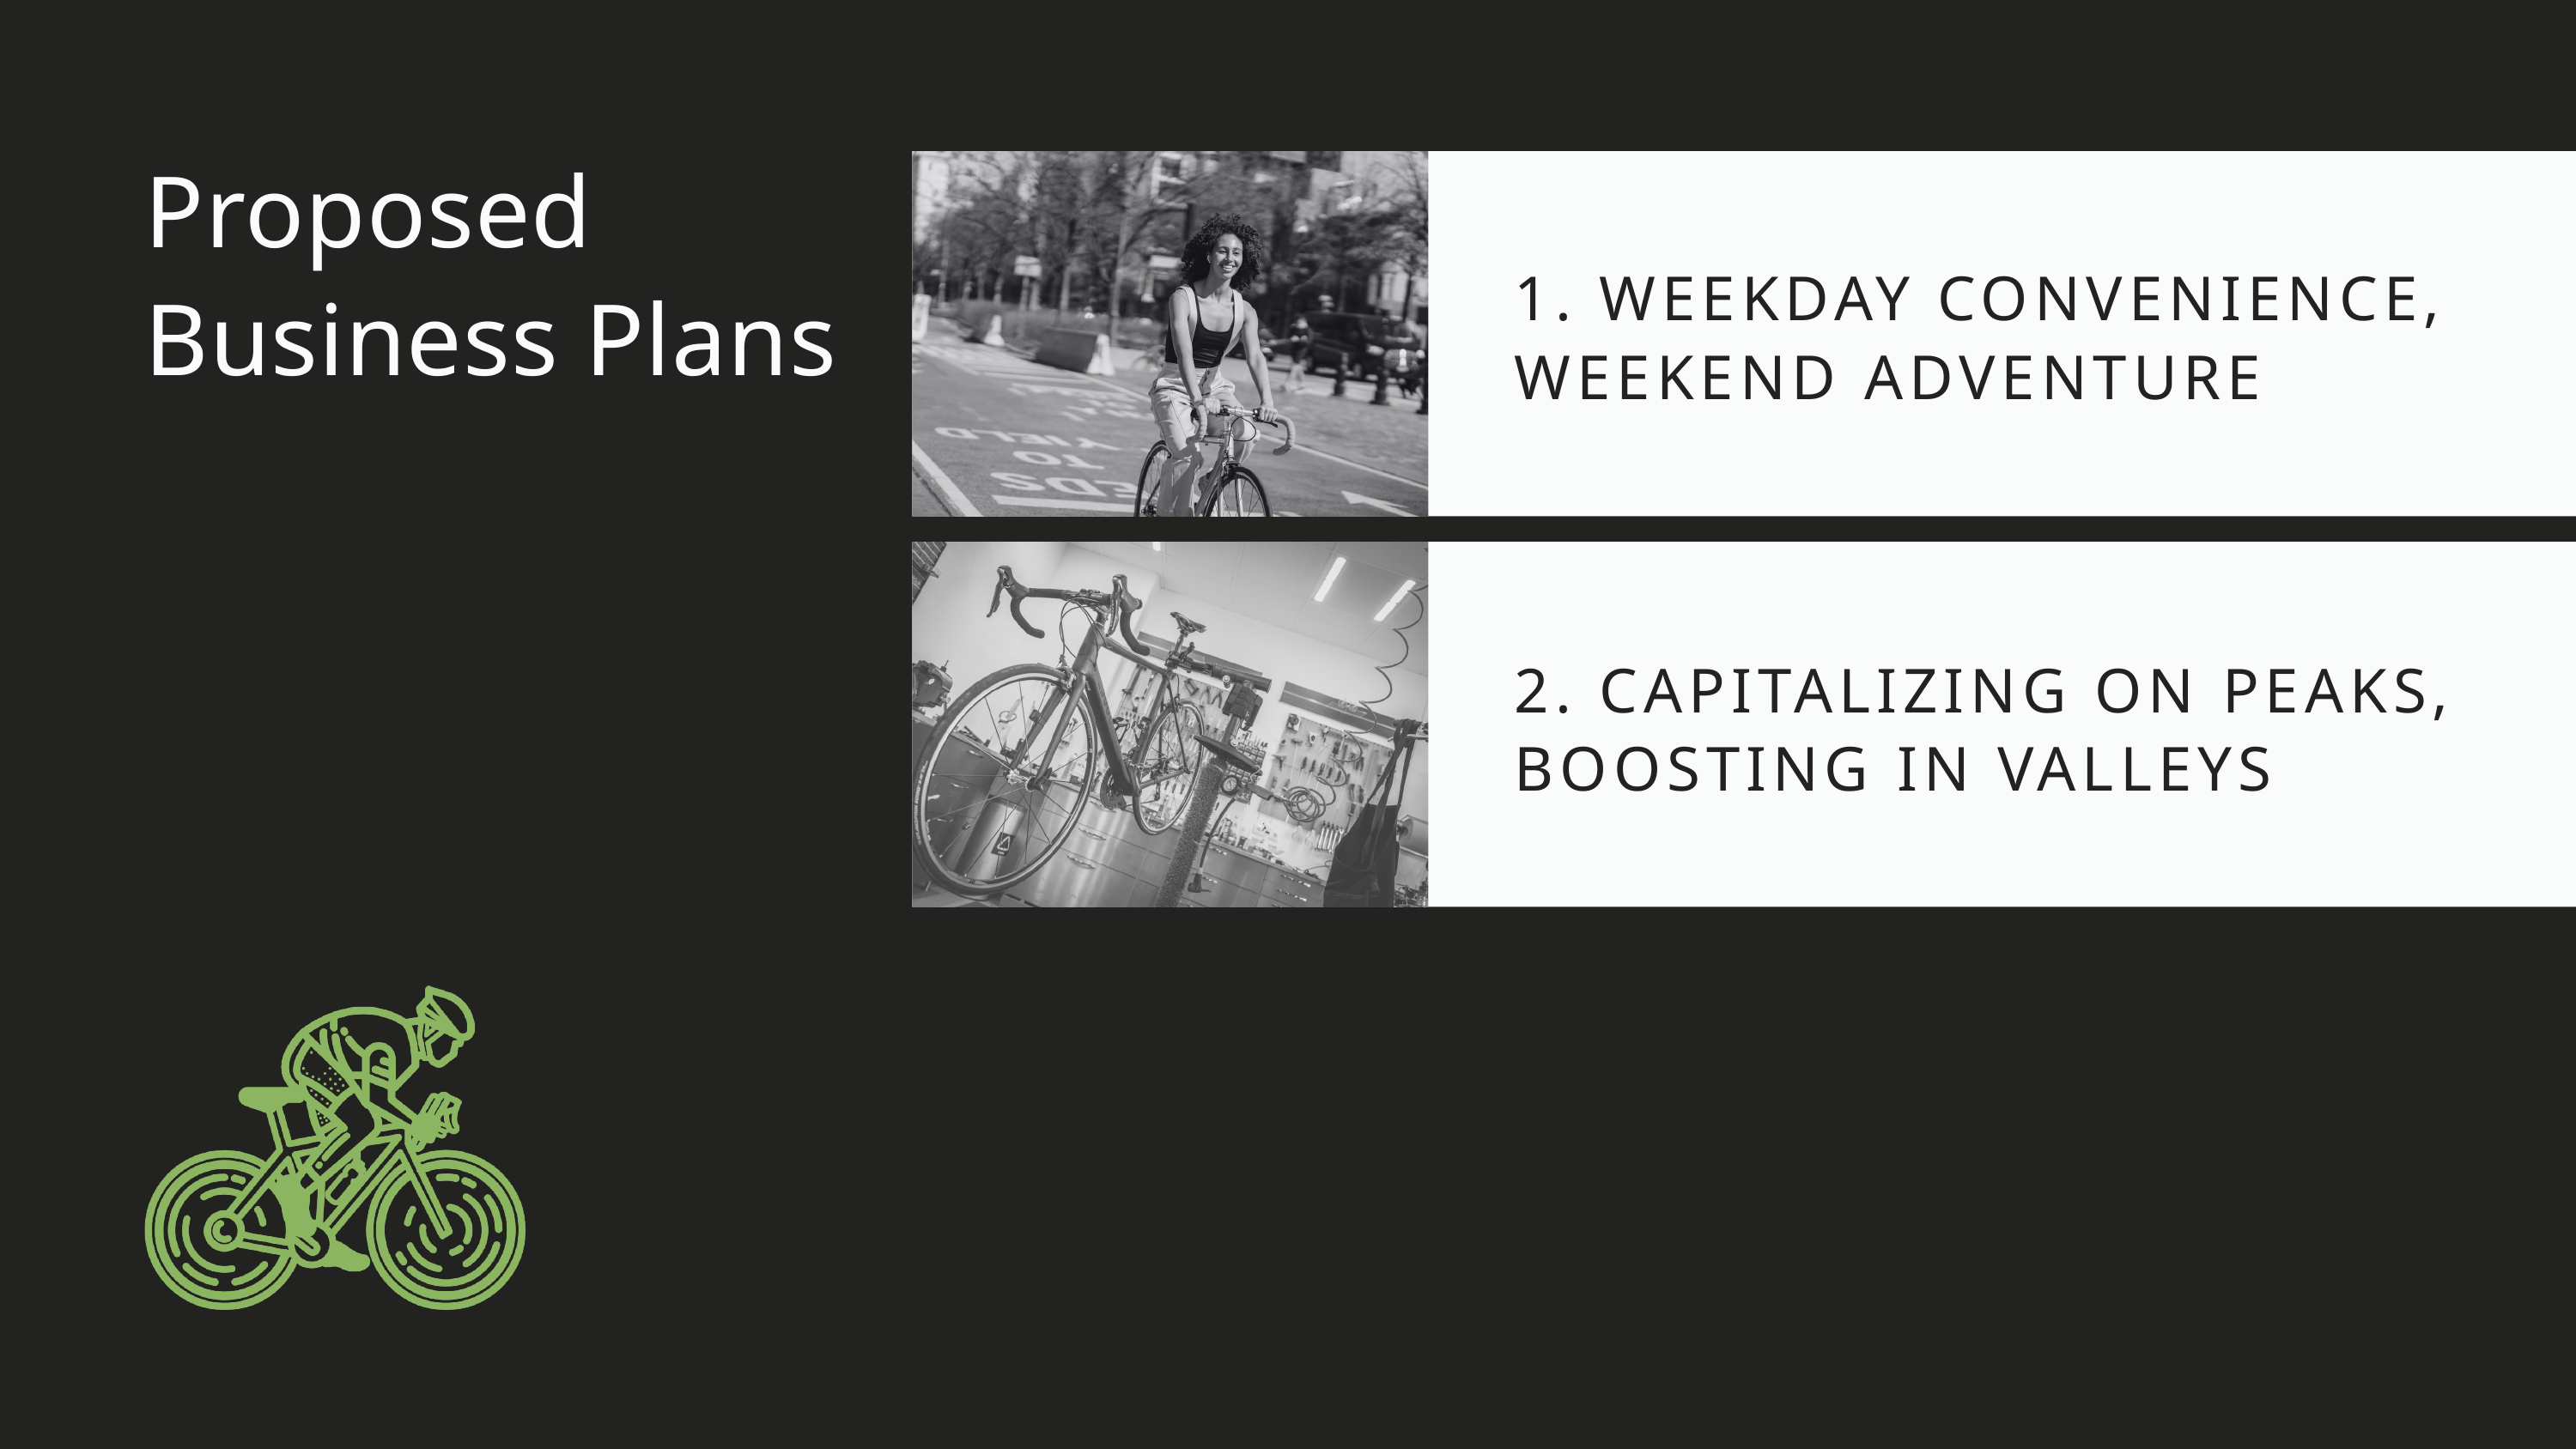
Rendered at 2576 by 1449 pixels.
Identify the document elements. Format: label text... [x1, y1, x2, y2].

text_box [1429, 151, 2576, 517]
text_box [912, 541, 2576, 907]
text_box [144, 985, 526, 1310]
text_box [912, 151, 1429, 517]
text_box Proposed Business Plans [144, 139, 870, 396]
text_box 1. WEEKDAY CONVENIENCE, WEEKEND ADVENTURE [1514, 253, 2518, 412]
